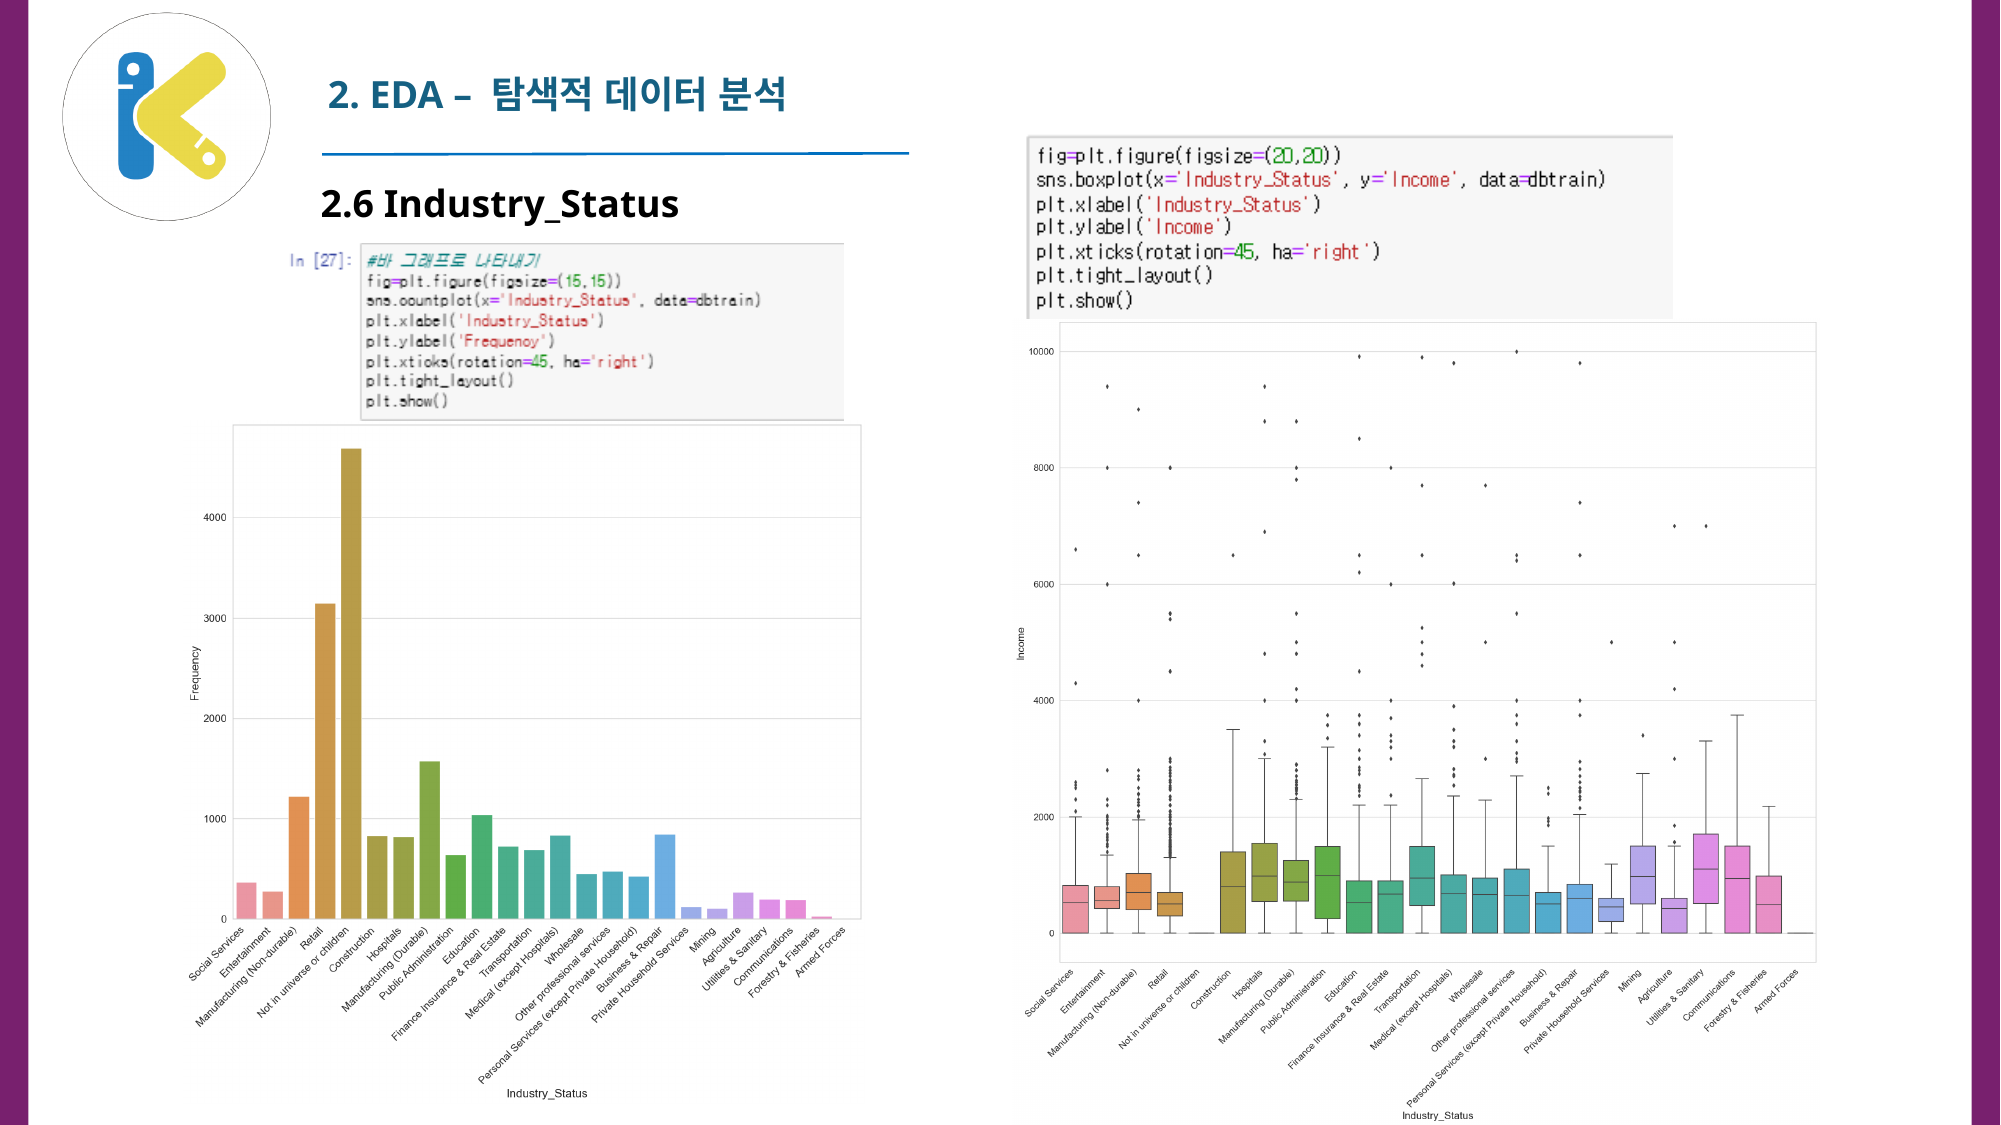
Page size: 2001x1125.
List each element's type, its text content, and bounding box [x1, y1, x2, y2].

text_box 2.6 Industry_Status [305, 172, 695, 233]
text_box [0, 0, 30, 1125]
text_box 2. EDA – 탐색적 데이터 분석 [311, 48, 866, 139]
picture [51, 2, 281, 233]
picture [183, 243, 865, 1104]
text_box [1970, 0, 2000, 1125]
picture [1012, 131, 1820, 1125]
